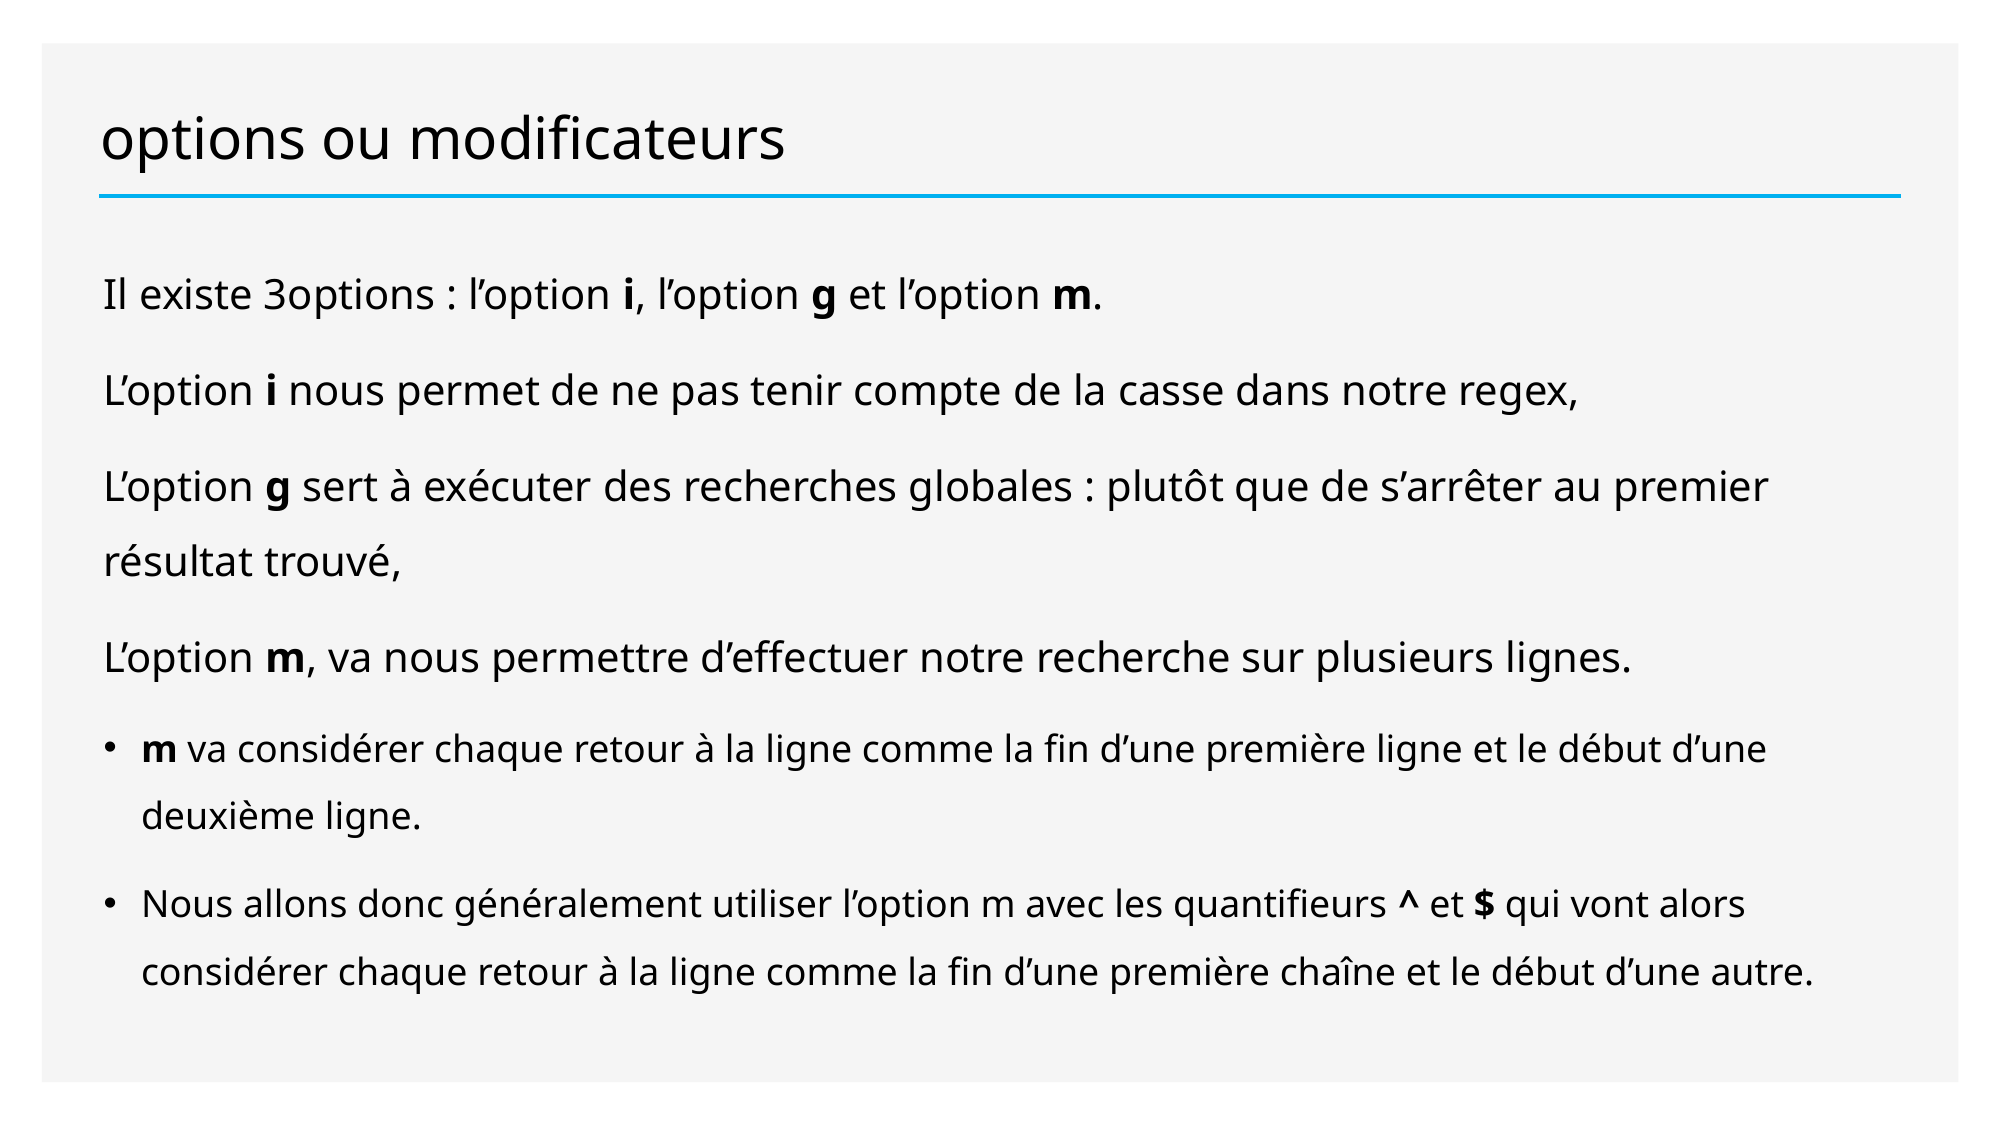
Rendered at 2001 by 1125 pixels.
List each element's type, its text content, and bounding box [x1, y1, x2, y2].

list Il existe 3options : l’option i, l’option g et l’option m. L’option i nous permet de ne pas tenir compte de la casse dans notre regex, L’option g sert à exécuter des recherches globales : plutôt que de s’arrêter au premier résultat trouvé, L’option m, va nous permettre d’effectuer notre recherche sur plusieurs lignes. m va considérer chaque retour à la ligne comme la fin d’une première ligne et le début d’une deuxième ligne. Nous allons donc généralement utiliser l’option m avec les quantifieurs ^ et $ qui vont alors considérer chaque retour à la ligne comme la fin d’une première chaîne et le début d’une autre. [88, 235, 1891, 1027]
title options ou modificateurs [85, 73, 1888, 179]
